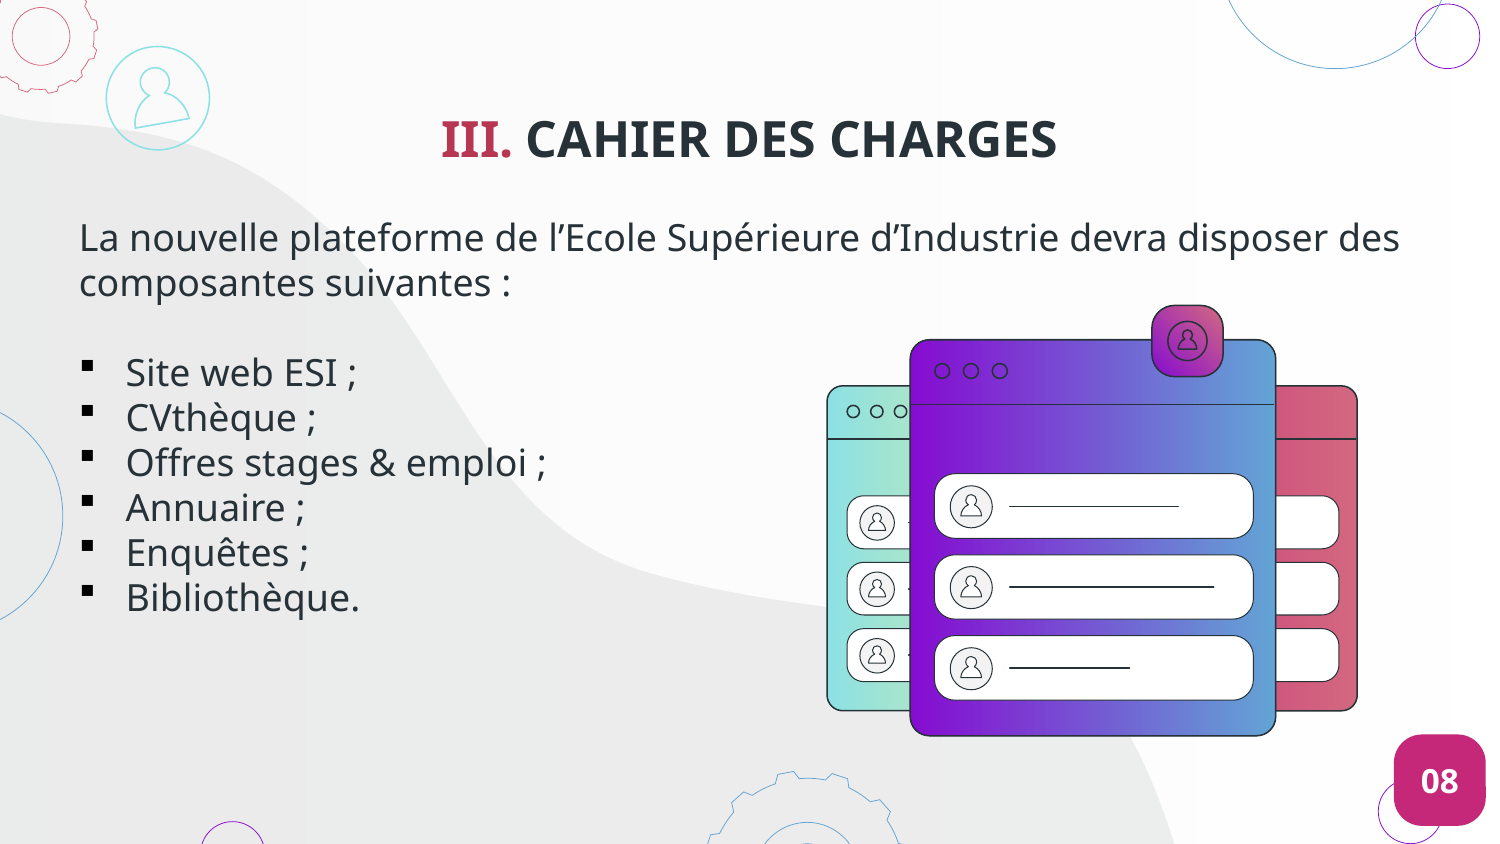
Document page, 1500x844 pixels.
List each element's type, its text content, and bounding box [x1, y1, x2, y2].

title CAHIER DES CHARGES [116, 107, 1383, 168]
text_box 08 [1391, 732, 1488, 828]
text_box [100, 41, 215, 156]
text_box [826, 305, 1358, 736]
subtitle La nouvelle plateforme de l’Ecole Supérieure d’Industrie devra disposer des composantes suivantes : Site web ESI ; CVthèque ; Offres stages & emploi ; Annuaire ; Enquêtes ; Bibliothèque. [63, 198, 1457, 650]
